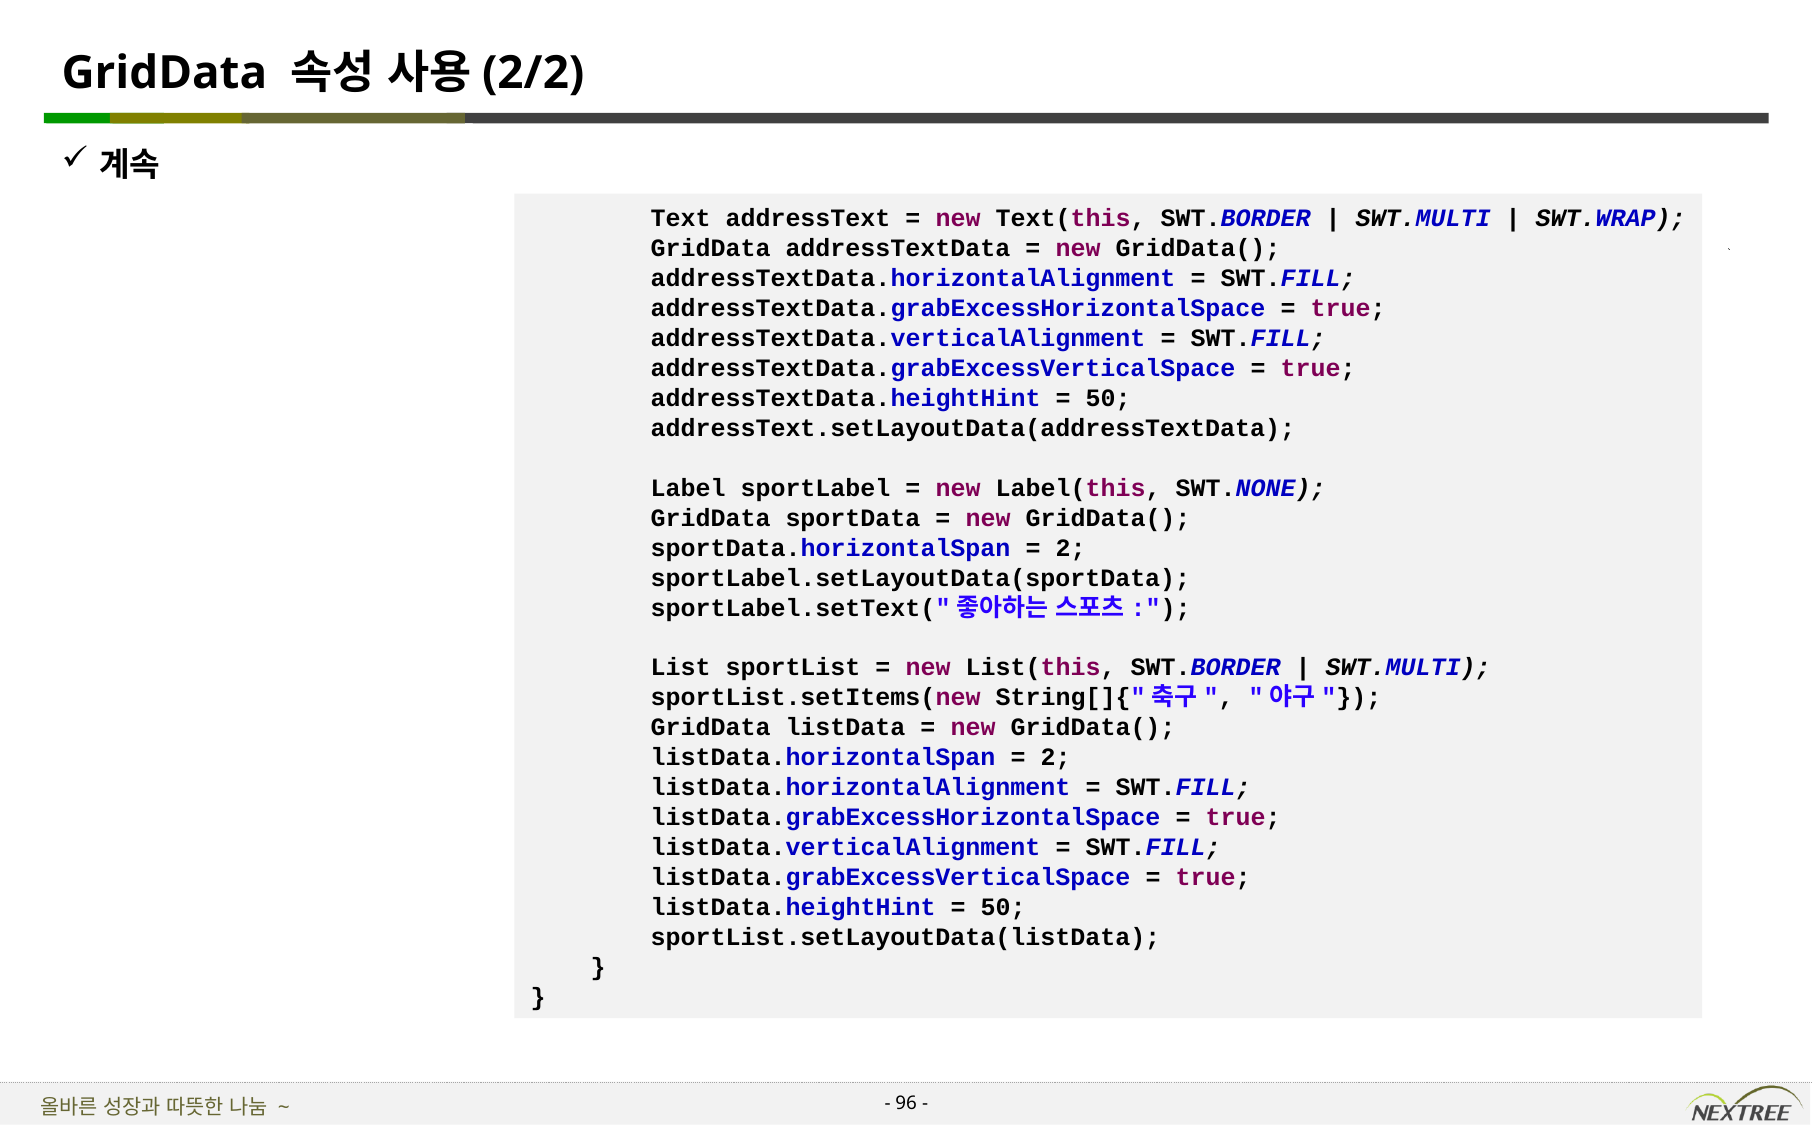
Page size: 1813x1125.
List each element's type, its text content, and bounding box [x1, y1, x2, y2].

list 계속 [55, 137, 1781, 190]
picture [1685, 1085, 1804, 1122]
title GridData 속성 사용(2/2) [55, 22, 1557, 118]
text_box Text addressText = new Text(this, SWT.BORDER | SWT.MULTI | SWT.WRAP); GridData addressTextData = new GridData(); addressTextData.horizontalAlignment = SWT.FILL; addressTextData.grabExcessHorizontalSpace = true; addressTextData.verticalAlignment = SWT.FILL; addressTextData.grabExcessVerticalSpace = true; addressTextData.heightHint = 50; addressText.setLayoutData(addressTextData); Label sportLabel = new Label(this, SWT.NONE); GridData sportData = new GridData(); sportData.horizontalSpan = 2; sportLabel.setLayoutData(sportData); sportLabel.setText("좋아하는 스포츠:"); List sportList = new List(this, SWT.BORDER | SWT.MULTI); sportList.setItems(new String[]{"축구", "야구"}); GridData listData = new GridData(); listData.horizontalSpan = 2; listData.horizontalAlignment = SWT.FILL; listData.grabExcessHorizontalSpace = true; listData.verticalAlignment = SWT.FILL; listData.grabExcessVerticalSpace = true; listData.heightHint = 50; sportList.setLayoutData(listData); } } [514, 193, 1703, 1019]
